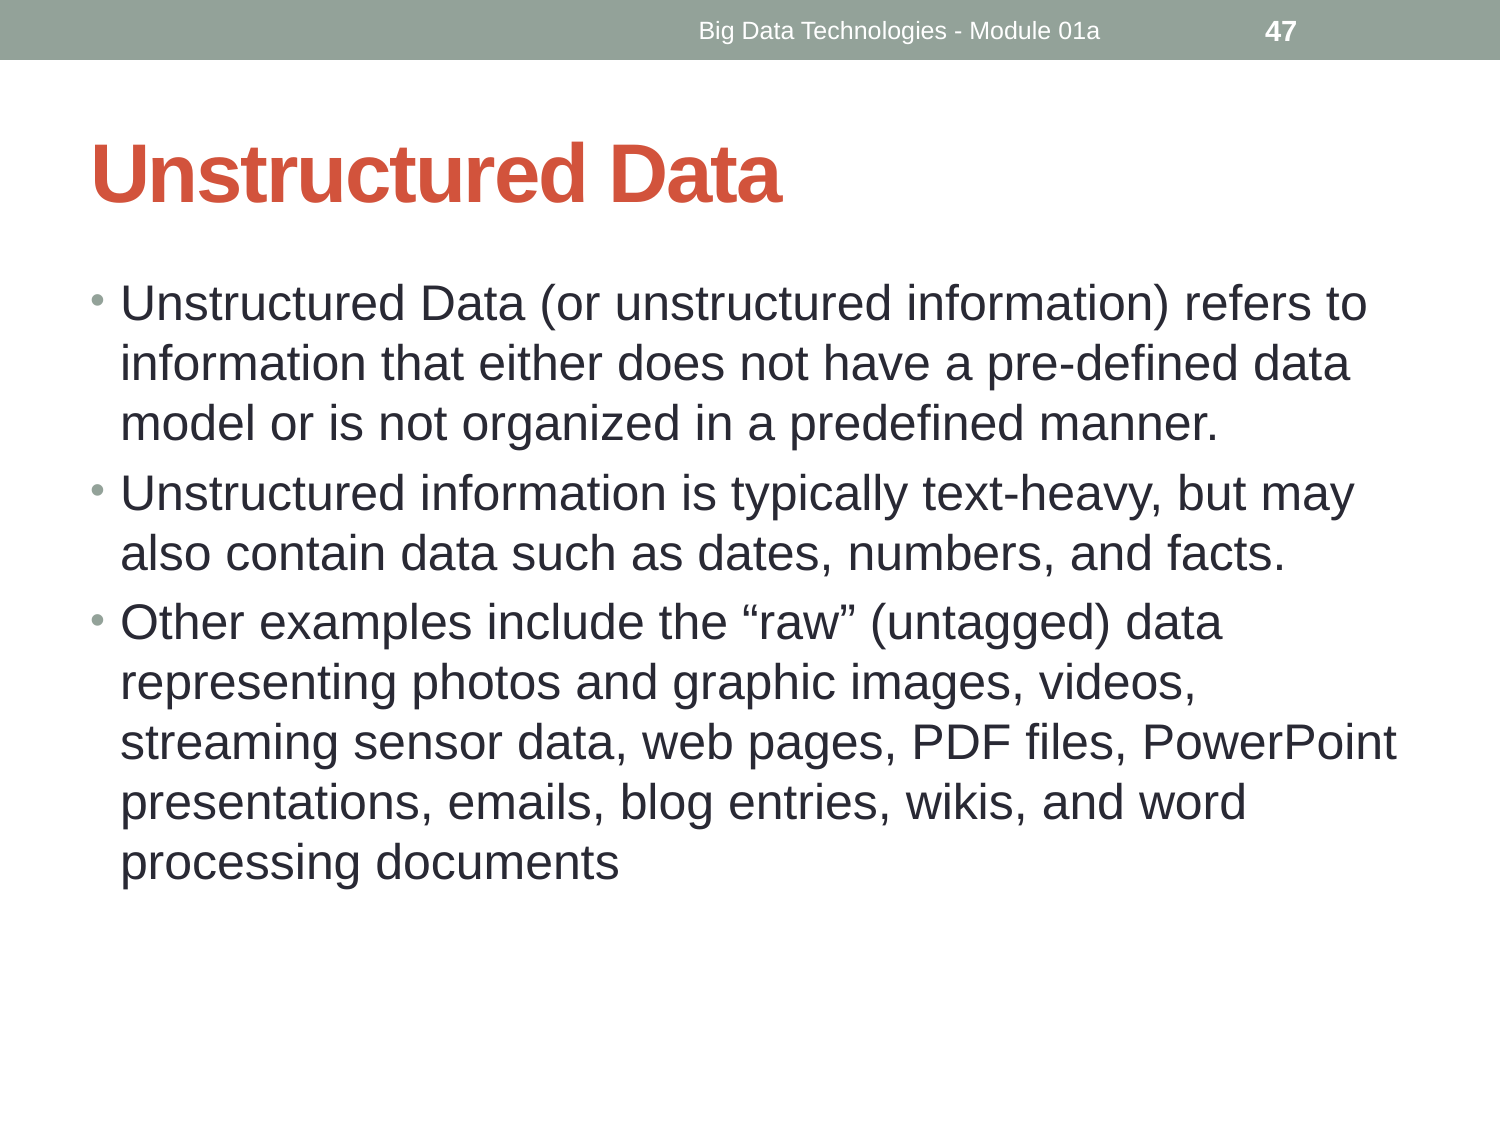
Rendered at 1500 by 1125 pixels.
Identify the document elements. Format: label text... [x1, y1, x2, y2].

list Unstructured Data (or unstructured information) refers to information that either does not have a pre-defined data model or is not organized in a predefined manner. Unstructured information is typically text-heavy, but may also contain data such as dates, numbers, and facts. Other examples include the “raw” (untagged) data representing photos and graphic images, videos, streaming sensor data, web pages, PDF files, PowerPoint presentations, emails, blog entries, wikis, and word processing documents [75, 262, 1425, 1063]
footer Big Data Technologies - Module 01a [562, 3, 1238, 57]
slide_number 47 [1250, 3, 1425, 57]
title Unstructured Data [75, 87, 1425, 250]
